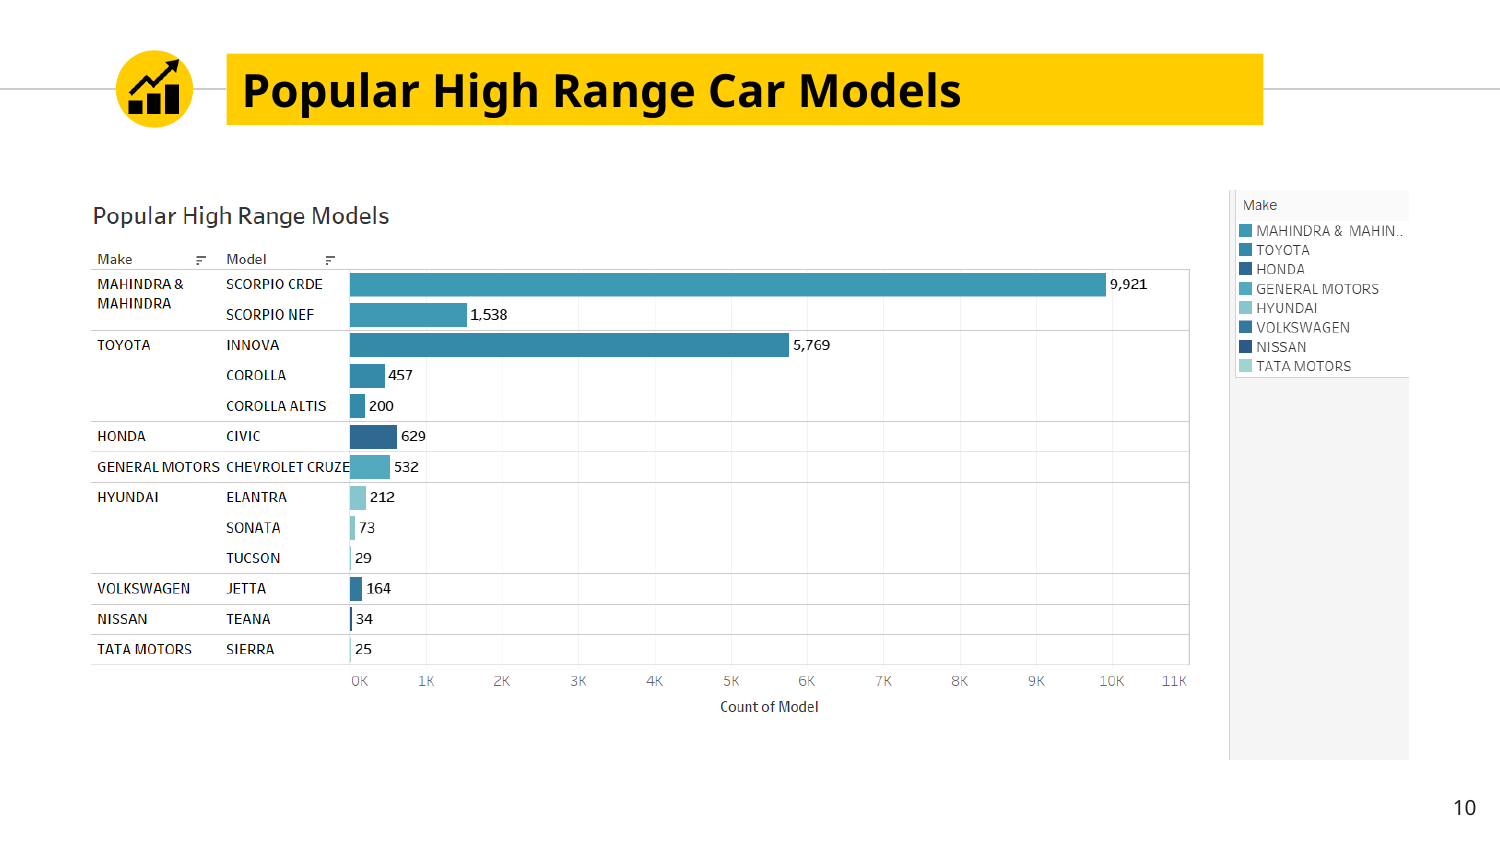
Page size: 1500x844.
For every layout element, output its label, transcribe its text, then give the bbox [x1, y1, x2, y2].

slide_number 10 [1401, 779, 1492, 844]
picture [91, 190, 1409, 760]
picture [125, 59, 181, 115]
title Popular High Range Car Models [226, 53, 1264, 125]
